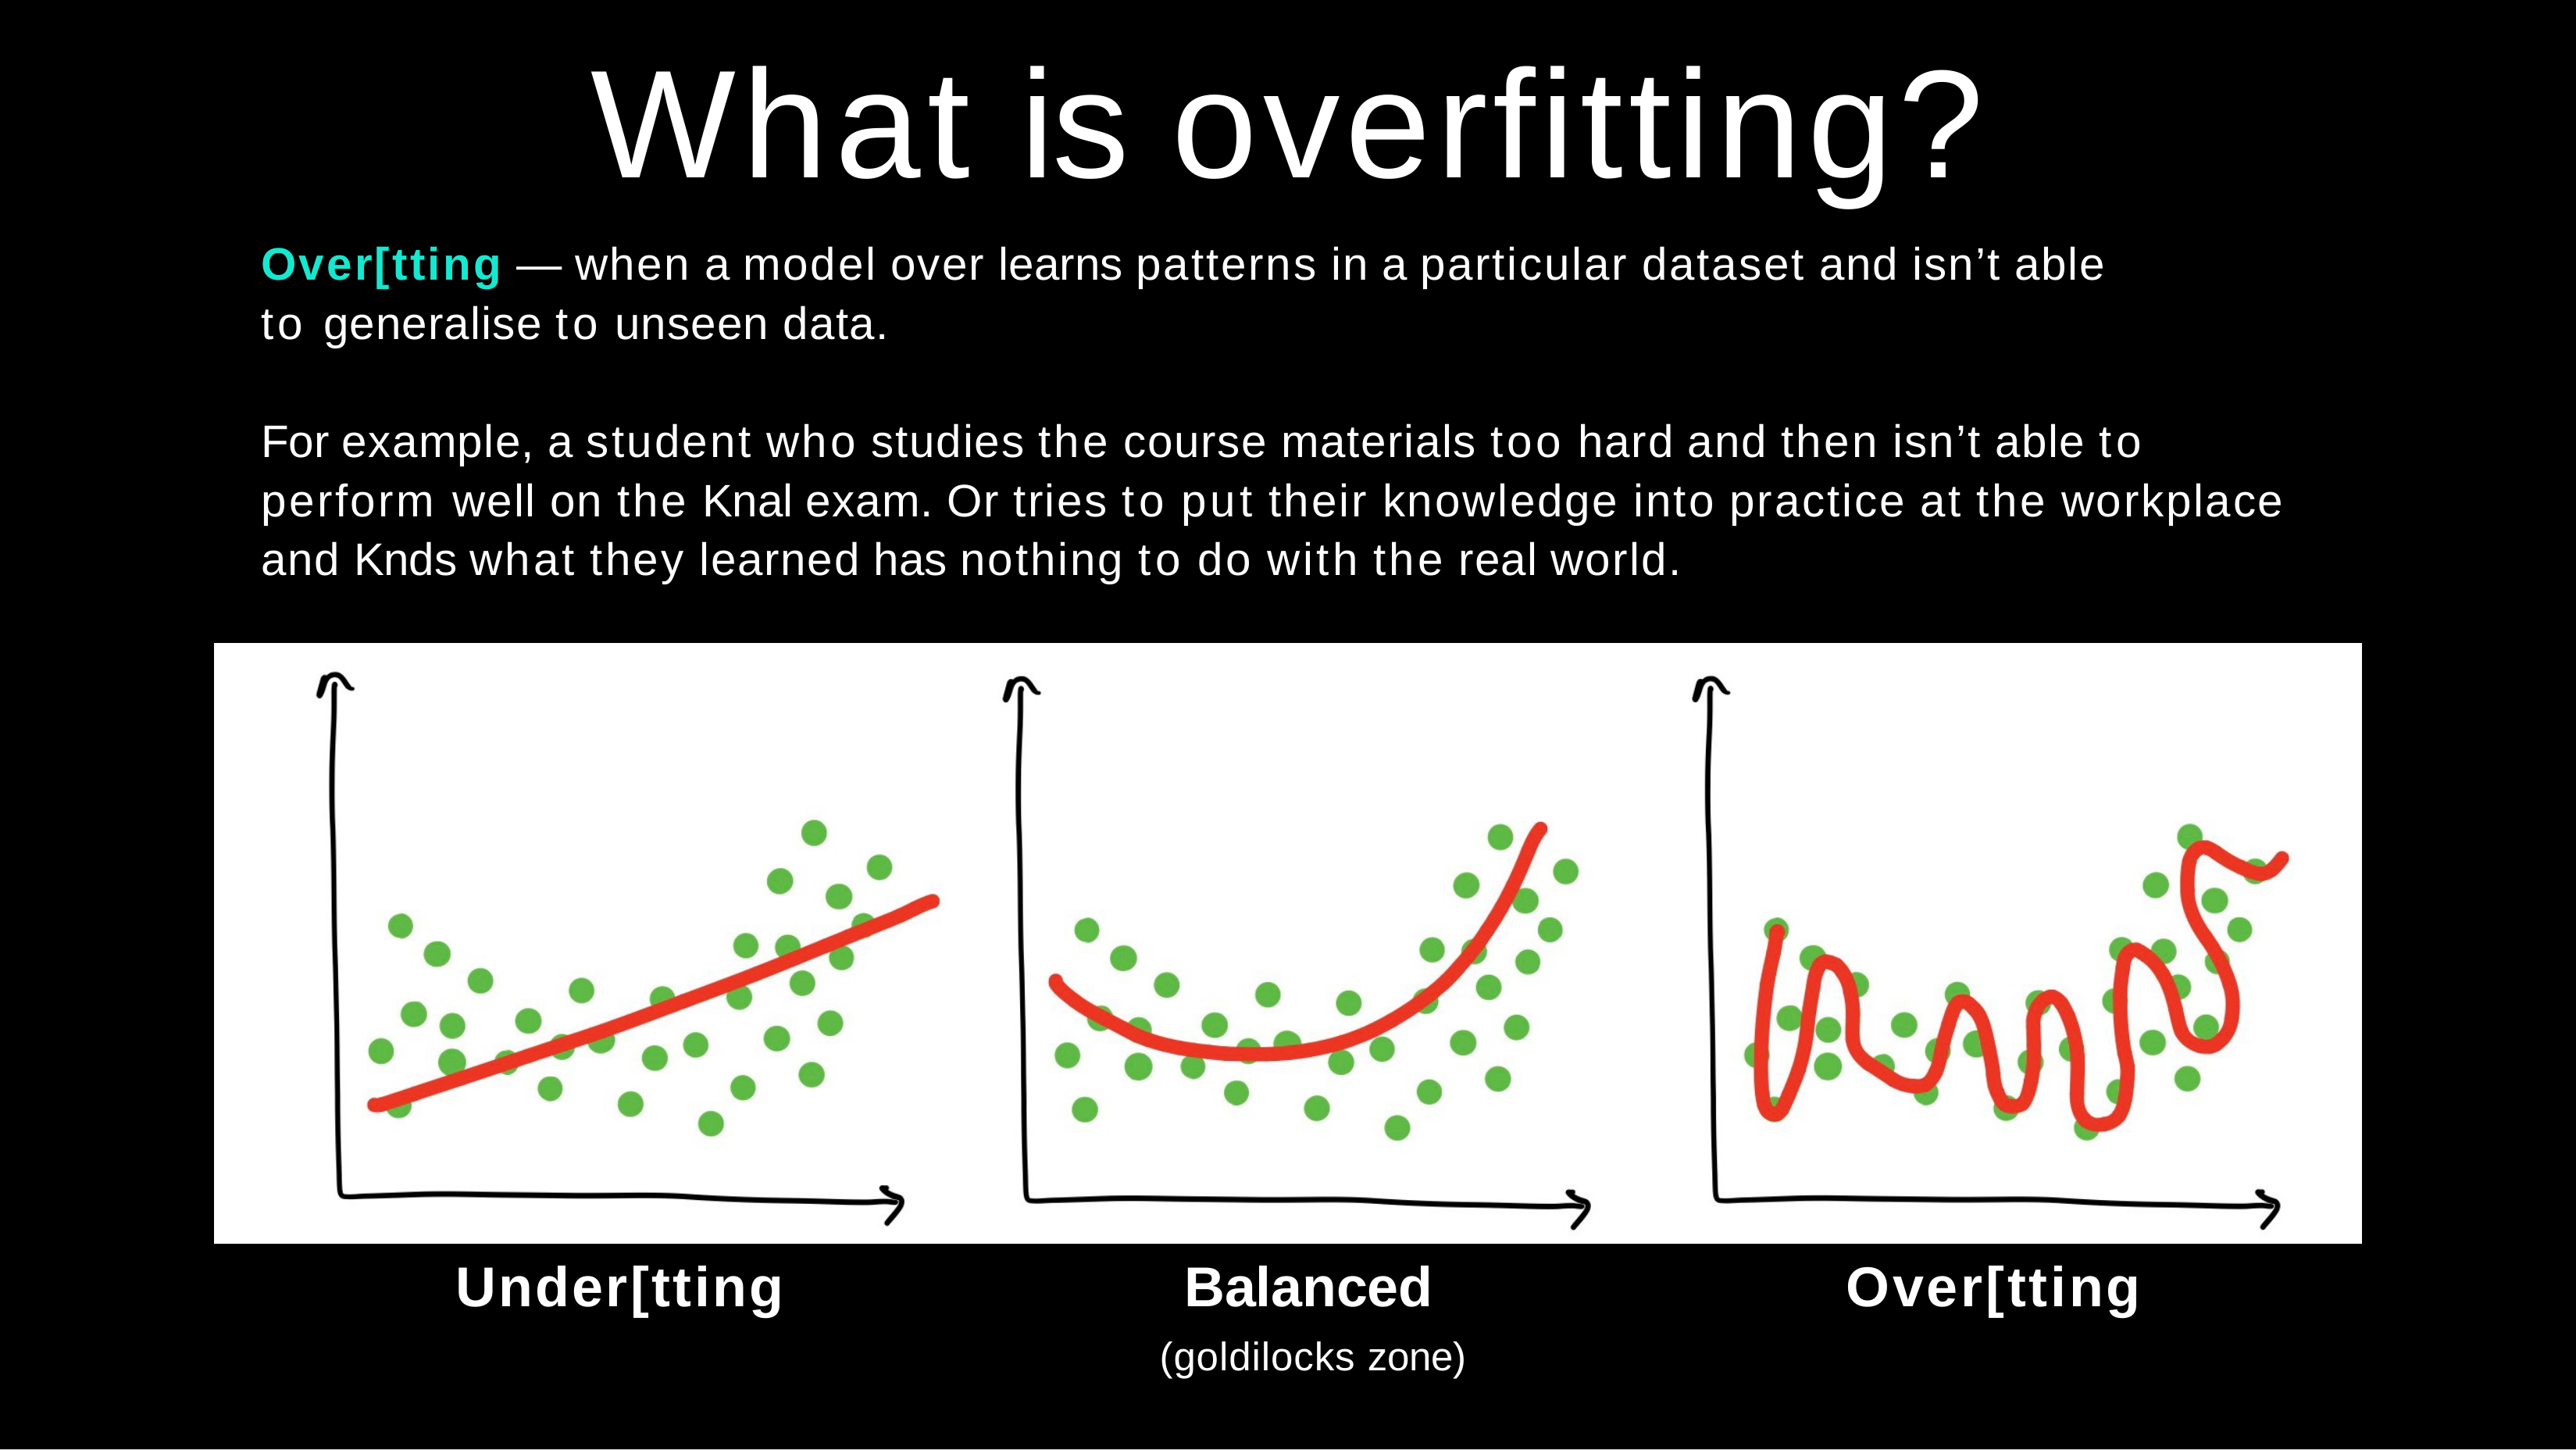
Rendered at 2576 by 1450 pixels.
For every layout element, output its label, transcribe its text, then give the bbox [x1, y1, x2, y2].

text_box Under[tting [454, 1252, 794, 1318]
text_box Over[tting [1844, 1252, 2150, 1318]
picture [213, 642, 2363, 1244]
text_box Balanced (goldilocks zone) [1158, 1252, 1472, 1379]
text_box For example, a student who studies the course materials too hard and then isn’t able to perform well on the Knal exam. Or tries to put their knowledge into practice at the workplace and Knds what they learned has nothing to do with the real world. [259, 405, 2303, 585]
title What is overfitting? Over[tting — when a model over learns patterns in a particular dataset and isn’t able to generalise to unseen data. [259, 0, 2134, 348]
